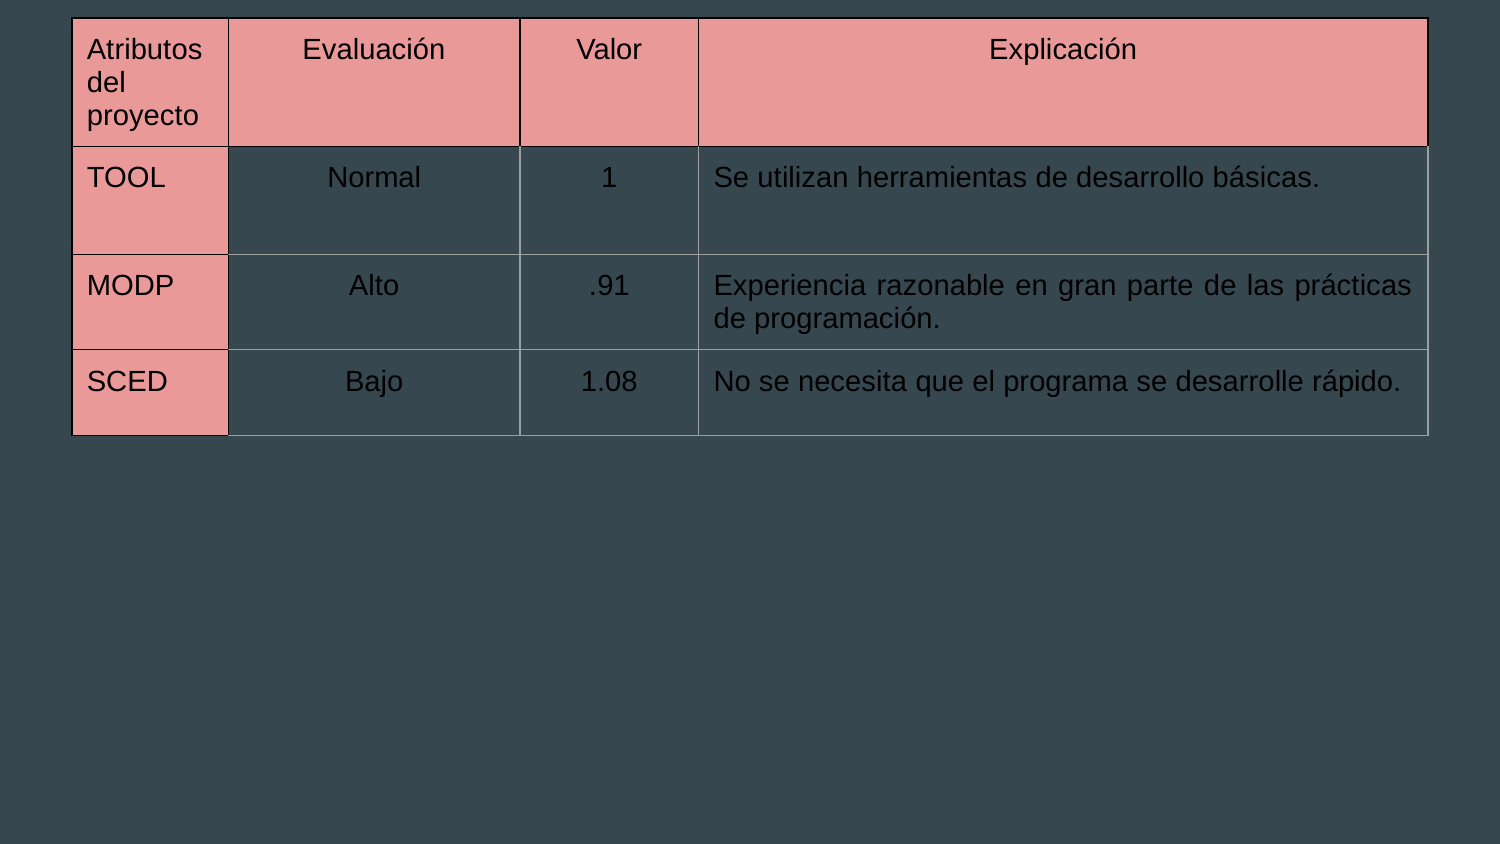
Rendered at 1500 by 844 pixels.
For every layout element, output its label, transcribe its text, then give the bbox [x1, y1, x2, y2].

table_cell Experiencia razonable en gran parte de las prácticas de programación. [699, 255, 1427, 349]
table_cell Se utilizan herramientas de desarrollo básicas. [699, 147, 1427, 254]
table_cell Normal [229, 147, 519, 254]
table_header Valor [521, 19, 698, 146]
table_cell MODP [73, 255, 228, 349]
table_header Explicación [699, 19, 1427, 146]
table_cell 1 [521, 147, 698, 254]
table_header Evaluación [229, 19, 519, 146]
table_cell TOOL [73, 147, 228, 254]
table_cell Alto [229, 255, 519, 349]
table_cell Bajo [229, 350, 519, 435]
table_header Atributos del proyecto [73, 19, 228, 146]
table_cell No se necesita que el programa se desarrolle rápido. [699, 350, 1427, 435]
table_cell SCED [73, 350, 228, 435]
table_cell 1.08 [521, 350, 698, 435]
table_cell .91 [521, 255, 698, 349]
